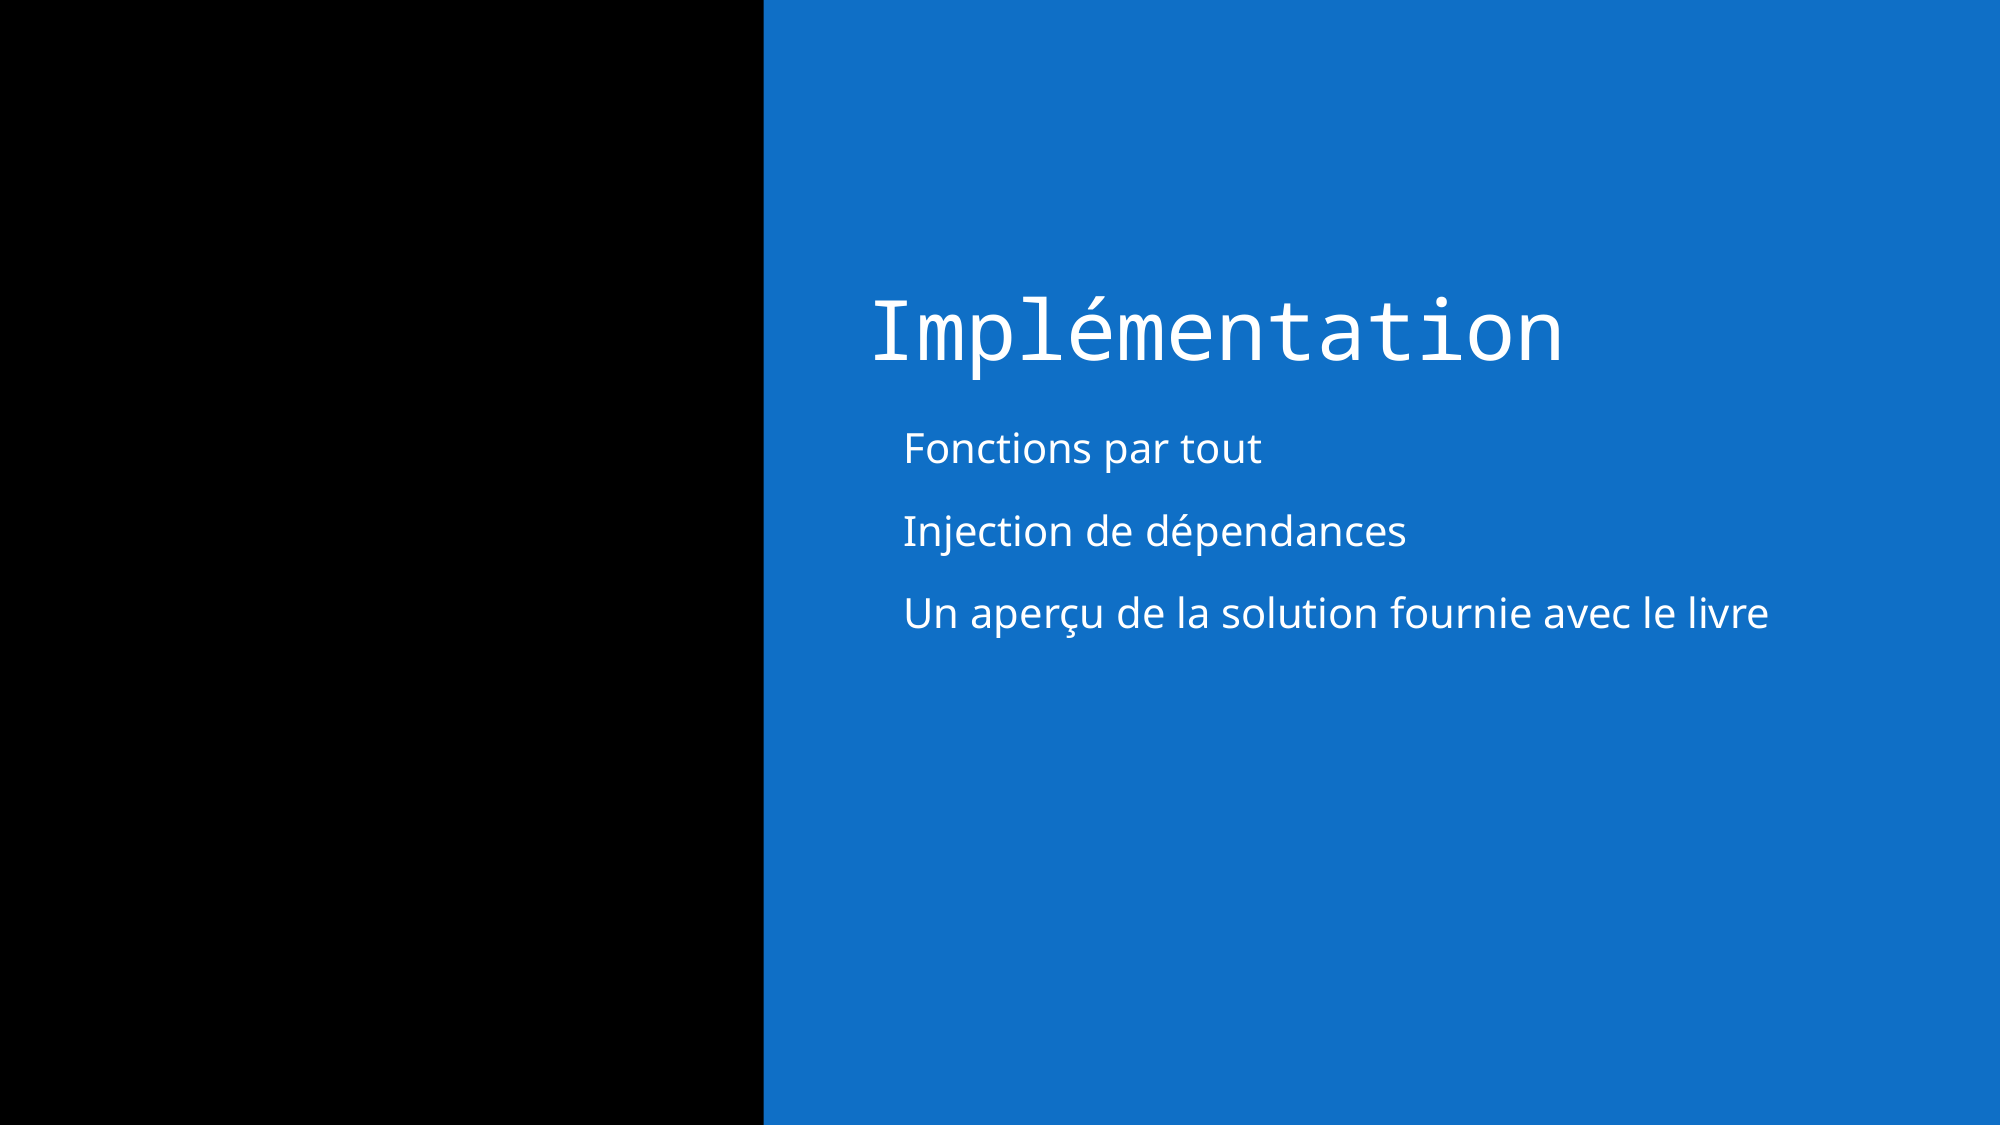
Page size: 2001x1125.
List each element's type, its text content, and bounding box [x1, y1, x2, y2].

text_box Fonctions par tout Injection de dépendances Un aperçu de la solution fournie avec le livre [851, 420, 1883, 947]
text_box Implémentation [851, 59, 1883, 386]
text_box [0, 0, 761, 1125]
text_box [761, 0, 2000, 1125]
